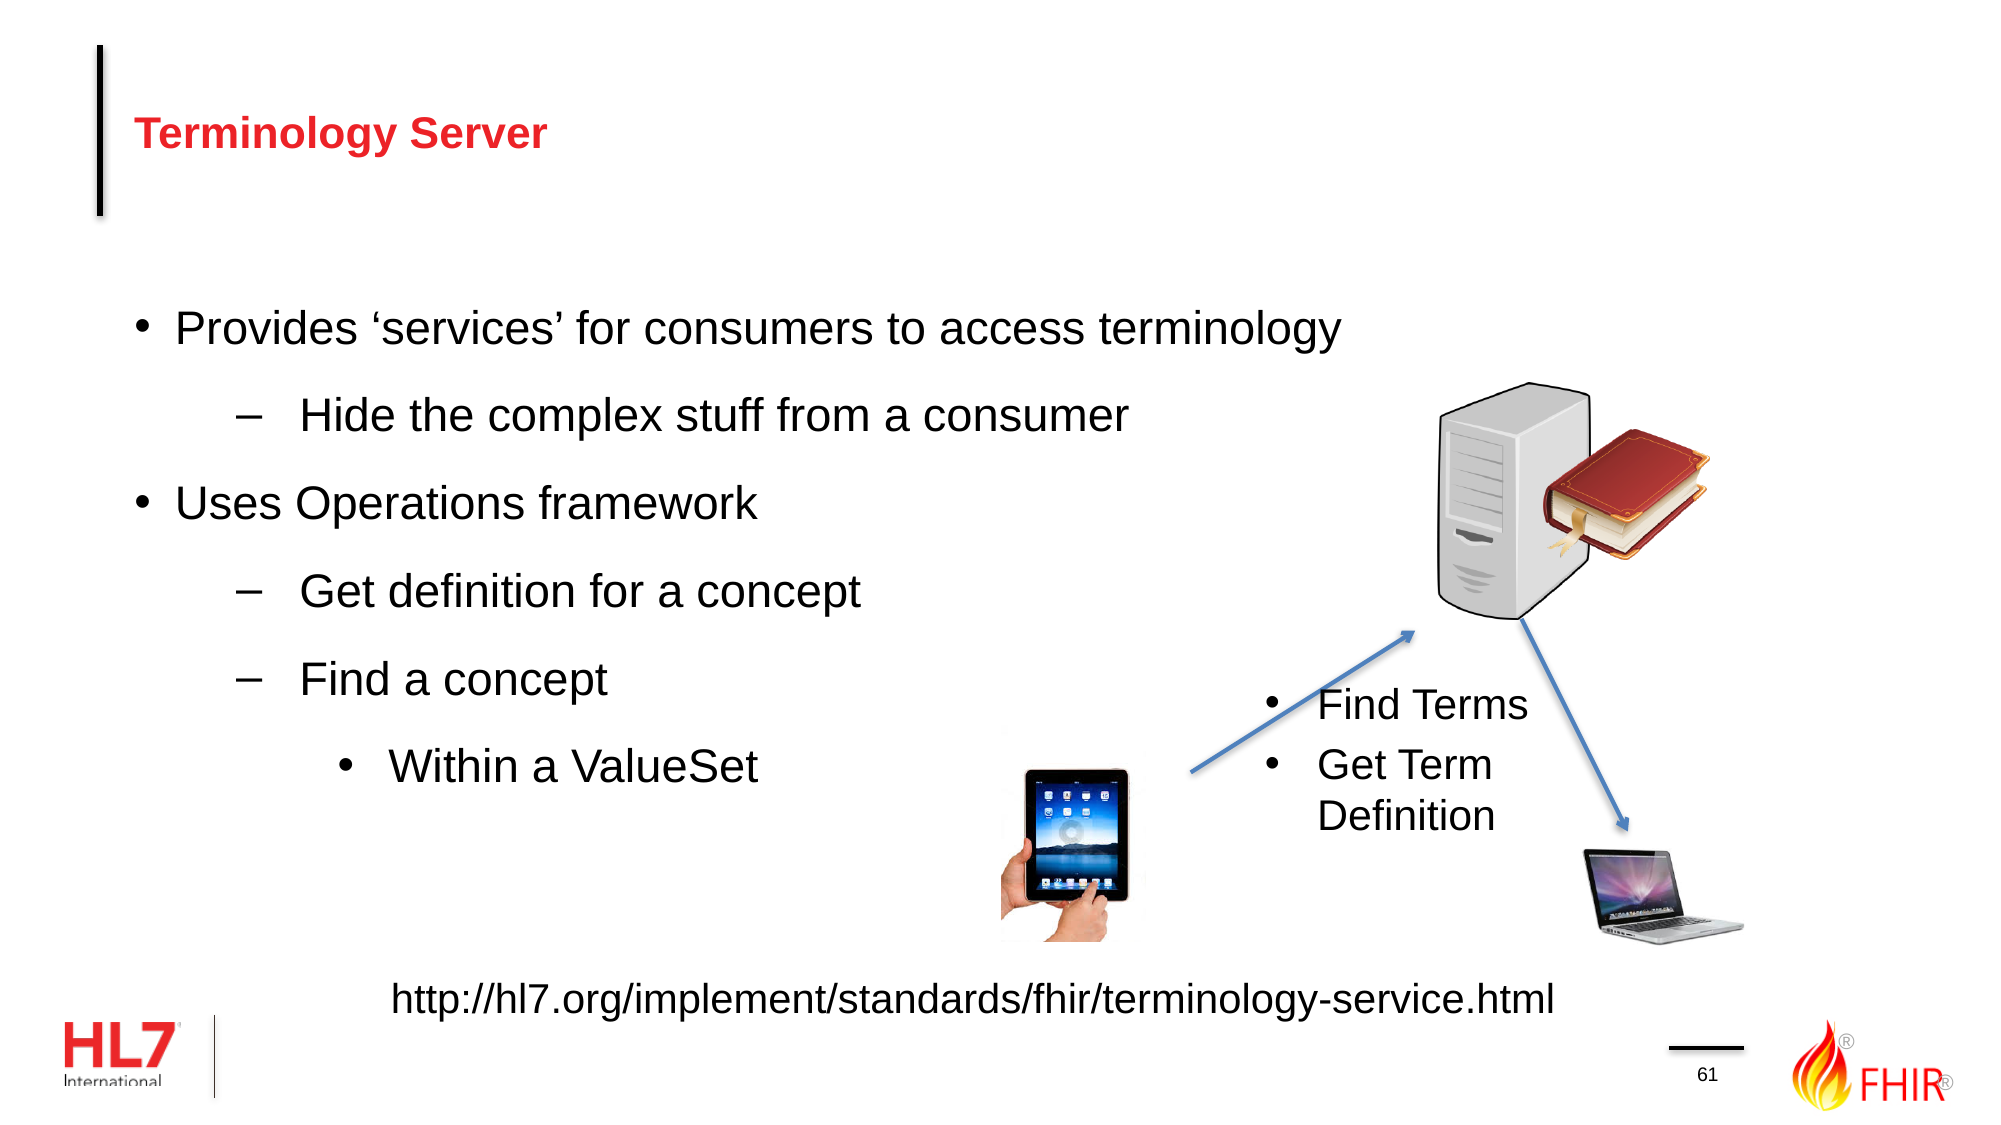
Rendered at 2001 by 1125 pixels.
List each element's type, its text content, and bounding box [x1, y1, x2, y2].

title Terminology Server [134, 45, 1935, 217]
picture [1785, 1014, 1951, 1116]
picture [1436, 382, 1711, 620]
list Provides ‘services’ for consumers to access terminology Hide the complex stuff from a consumer Uses Operations framework Get definition for a concept Find a concept Within a ValueSet [134, 297, 1456, 796]
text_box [1190, 630, 1416, 773]
picture [1580, 843, 1745, 953]
slide_number 61 [1678, 1048, 1738, 1086]
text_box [1521, 618, 1628, 832]
picture [1001, 724, 1147, 942]
text_box http://hl7.org/implement/standards/fhir/terminology-service.html [376, 964, 1571, 1029]
text_box Find Terms Get Term Definition [1249, 668, 1546, 894]
